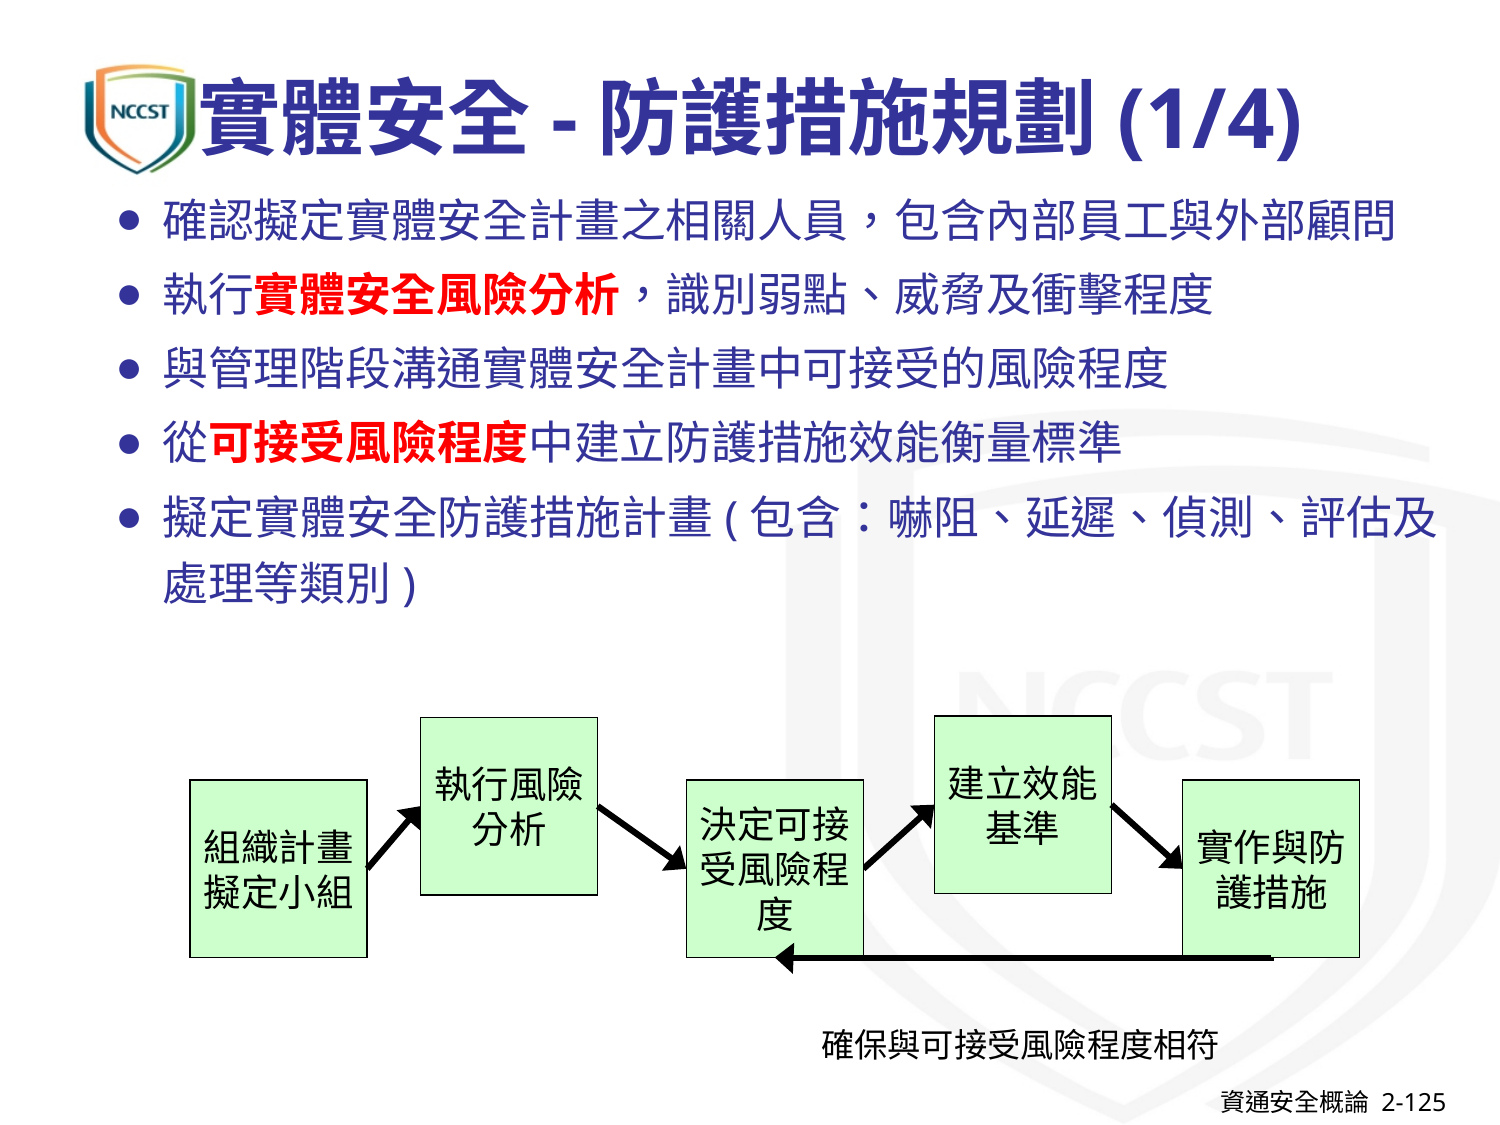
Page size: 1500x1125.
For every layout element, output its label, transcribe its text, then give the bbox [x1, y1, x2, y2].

picture [0, 0, 1500, 1125]
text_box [189, 715, 1360, 1072]
list 確認擬定實體安全計畫之相關人員，包含內部員工與外部顧問 執行實體安全風險分析，識別弱點、威脅及衝擊程度 與管理階段溝通實體安全計畫中可接受的風險程度 從可接受風險程度中建立防護措施效能衡量標準 擬定實體安全防護措施計畫(包含：嚇阻、延遲、偵測、評估及處理等類別) [100, 172, 1453, 1024]
title 實體安全-防護措施規劃(1/4) [183, 19, 1407, 172]
